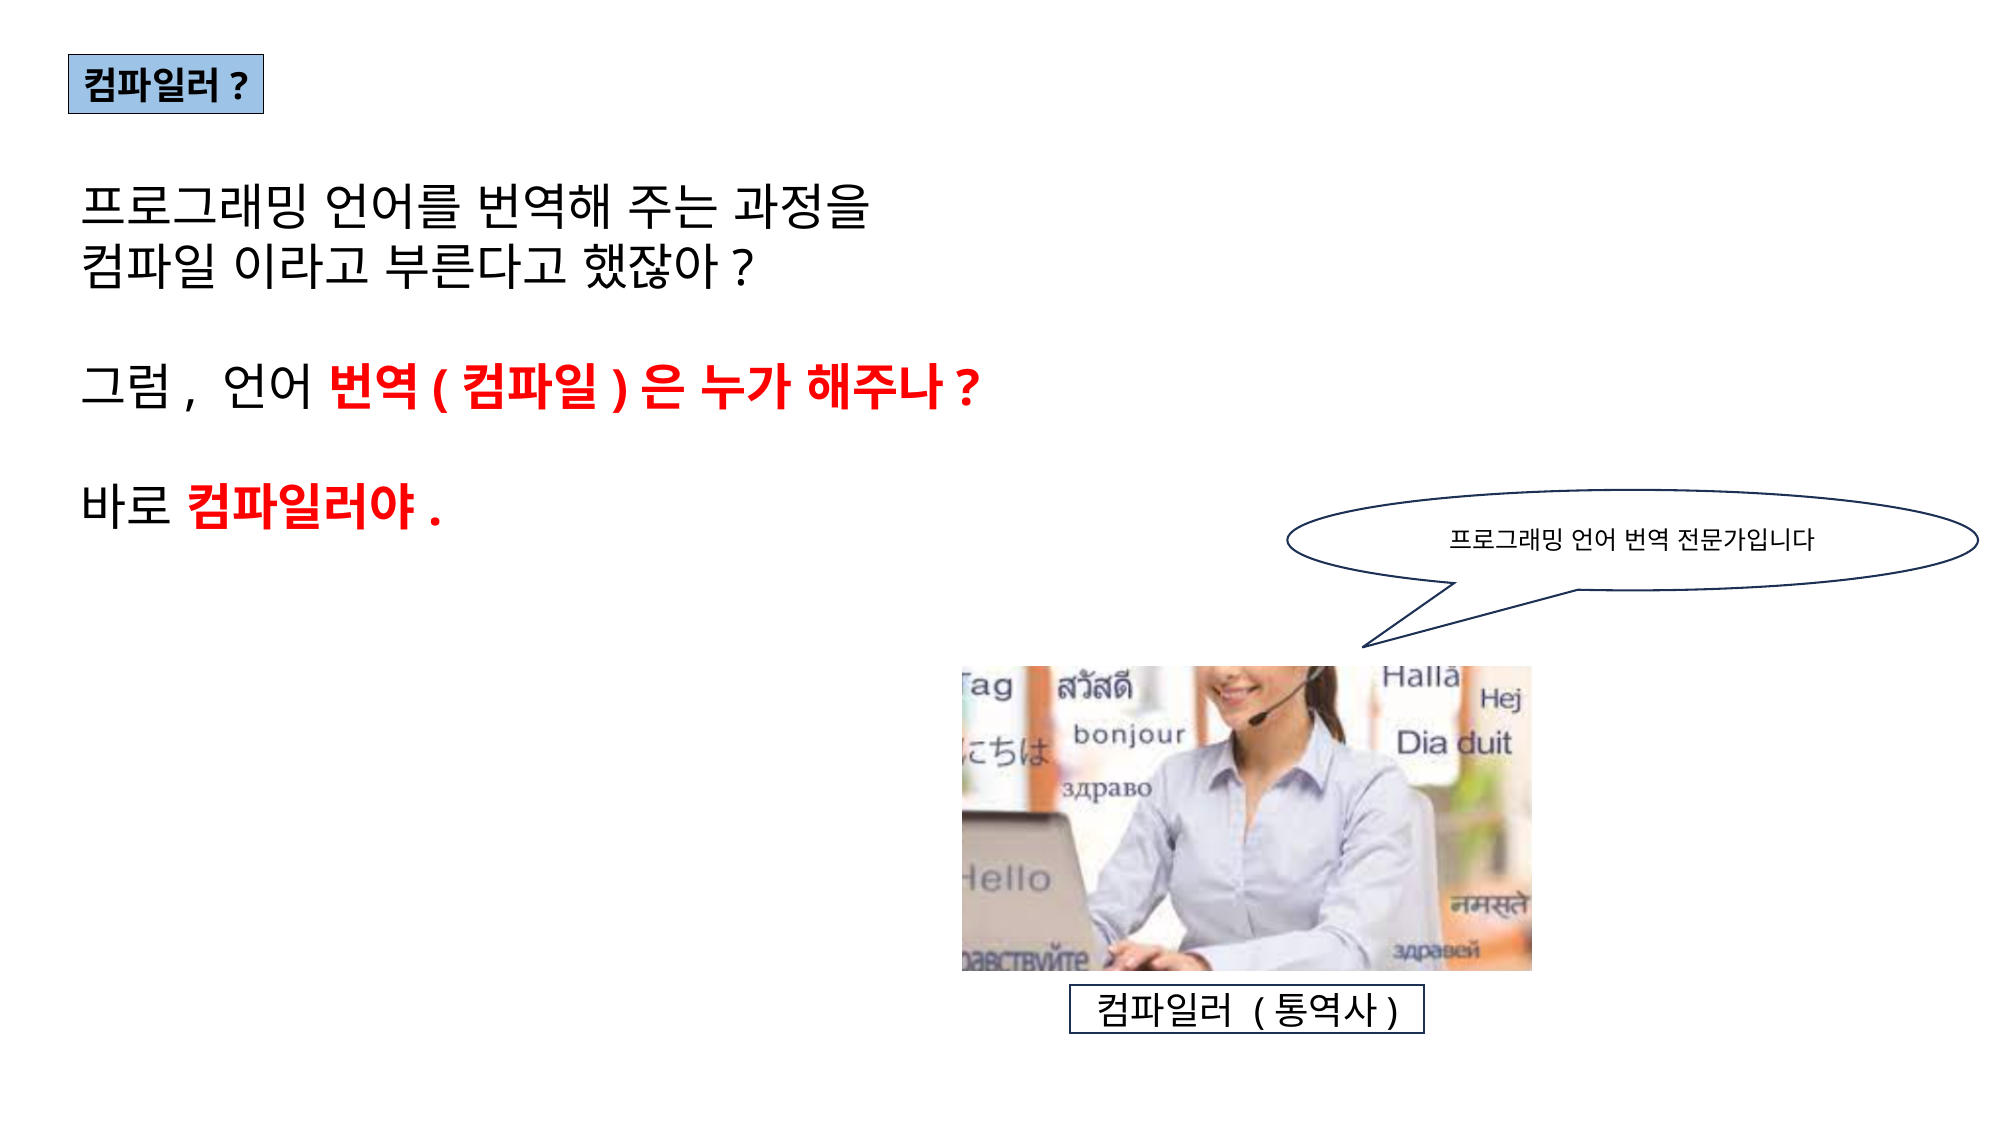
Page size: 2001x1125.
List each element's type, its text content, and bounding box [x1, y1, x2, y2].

text_box 프로그래밍 언어를 번역해 주는 과정을 컴파일 이라고 부른다고 했잖아? 그럼, 언어 번역(컴파일)은 누가 해주나? 바로 컴파일러야. [65, 168, 996, 664]
text_box 컴파일러? [68, 54, 264, 114]
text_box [962, 489, 1979, 1034]
